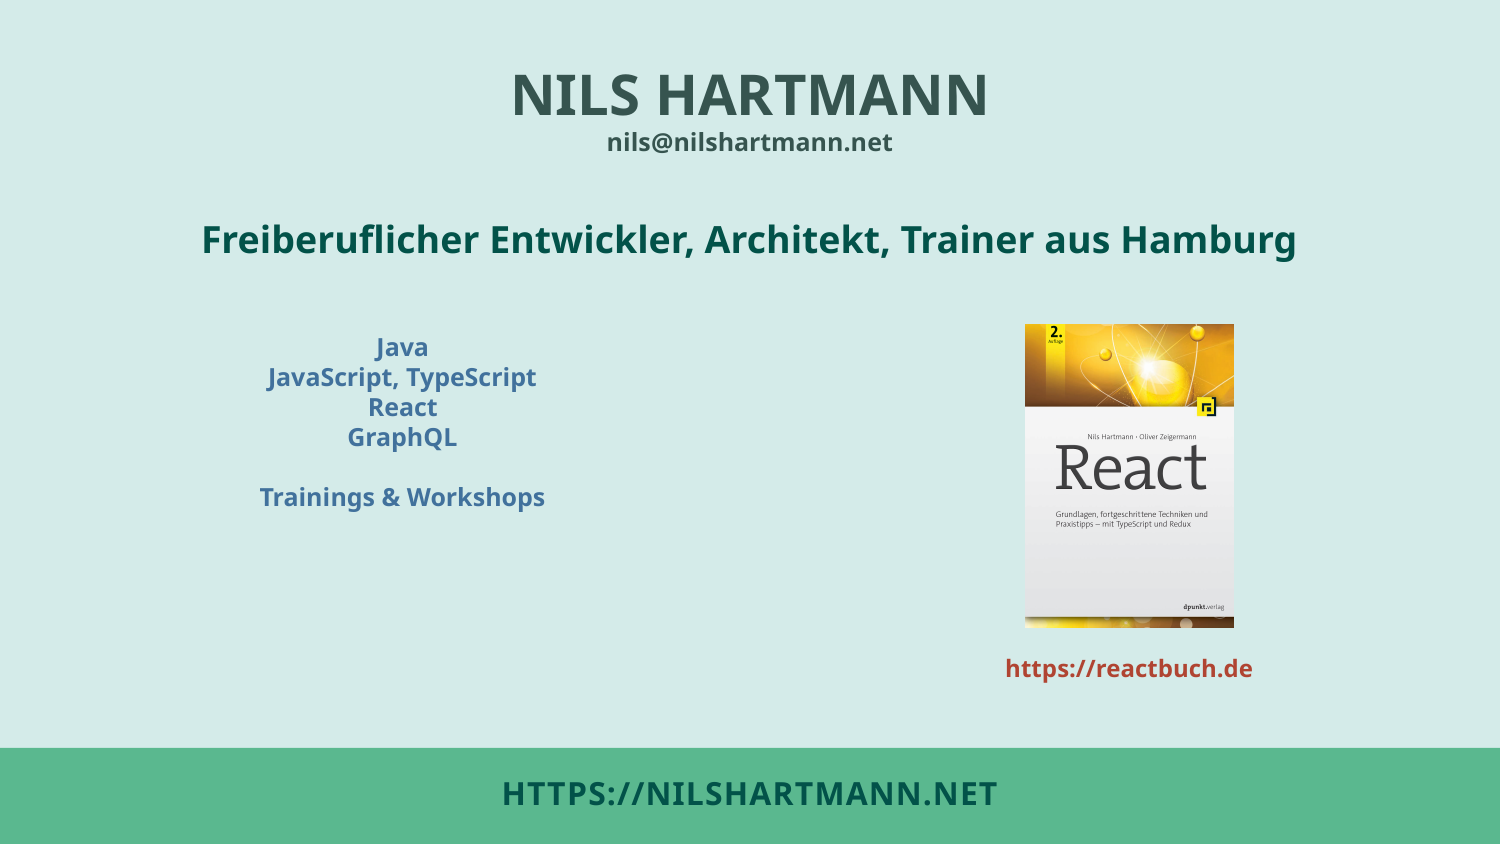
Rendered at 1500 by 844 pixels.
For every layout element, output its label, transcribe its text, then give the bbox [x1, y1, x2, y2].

title https://nilshartmann.net [0, 746, 1500, 844]
text_box https://reactbuch.de [824, 646, 1434, 690]
text_box Java JavaScript, TypeScript React GraphQL Trainings & Workshops [98, 324, 708, 519]
picture [1025, 324, 1234, 628]
text_box NILS HARTMANN nils@nilshartmann.net Freiberuflicher Entwickler, Architekt, Trainer aus Hamburg [186, 51, 1314, 449]
